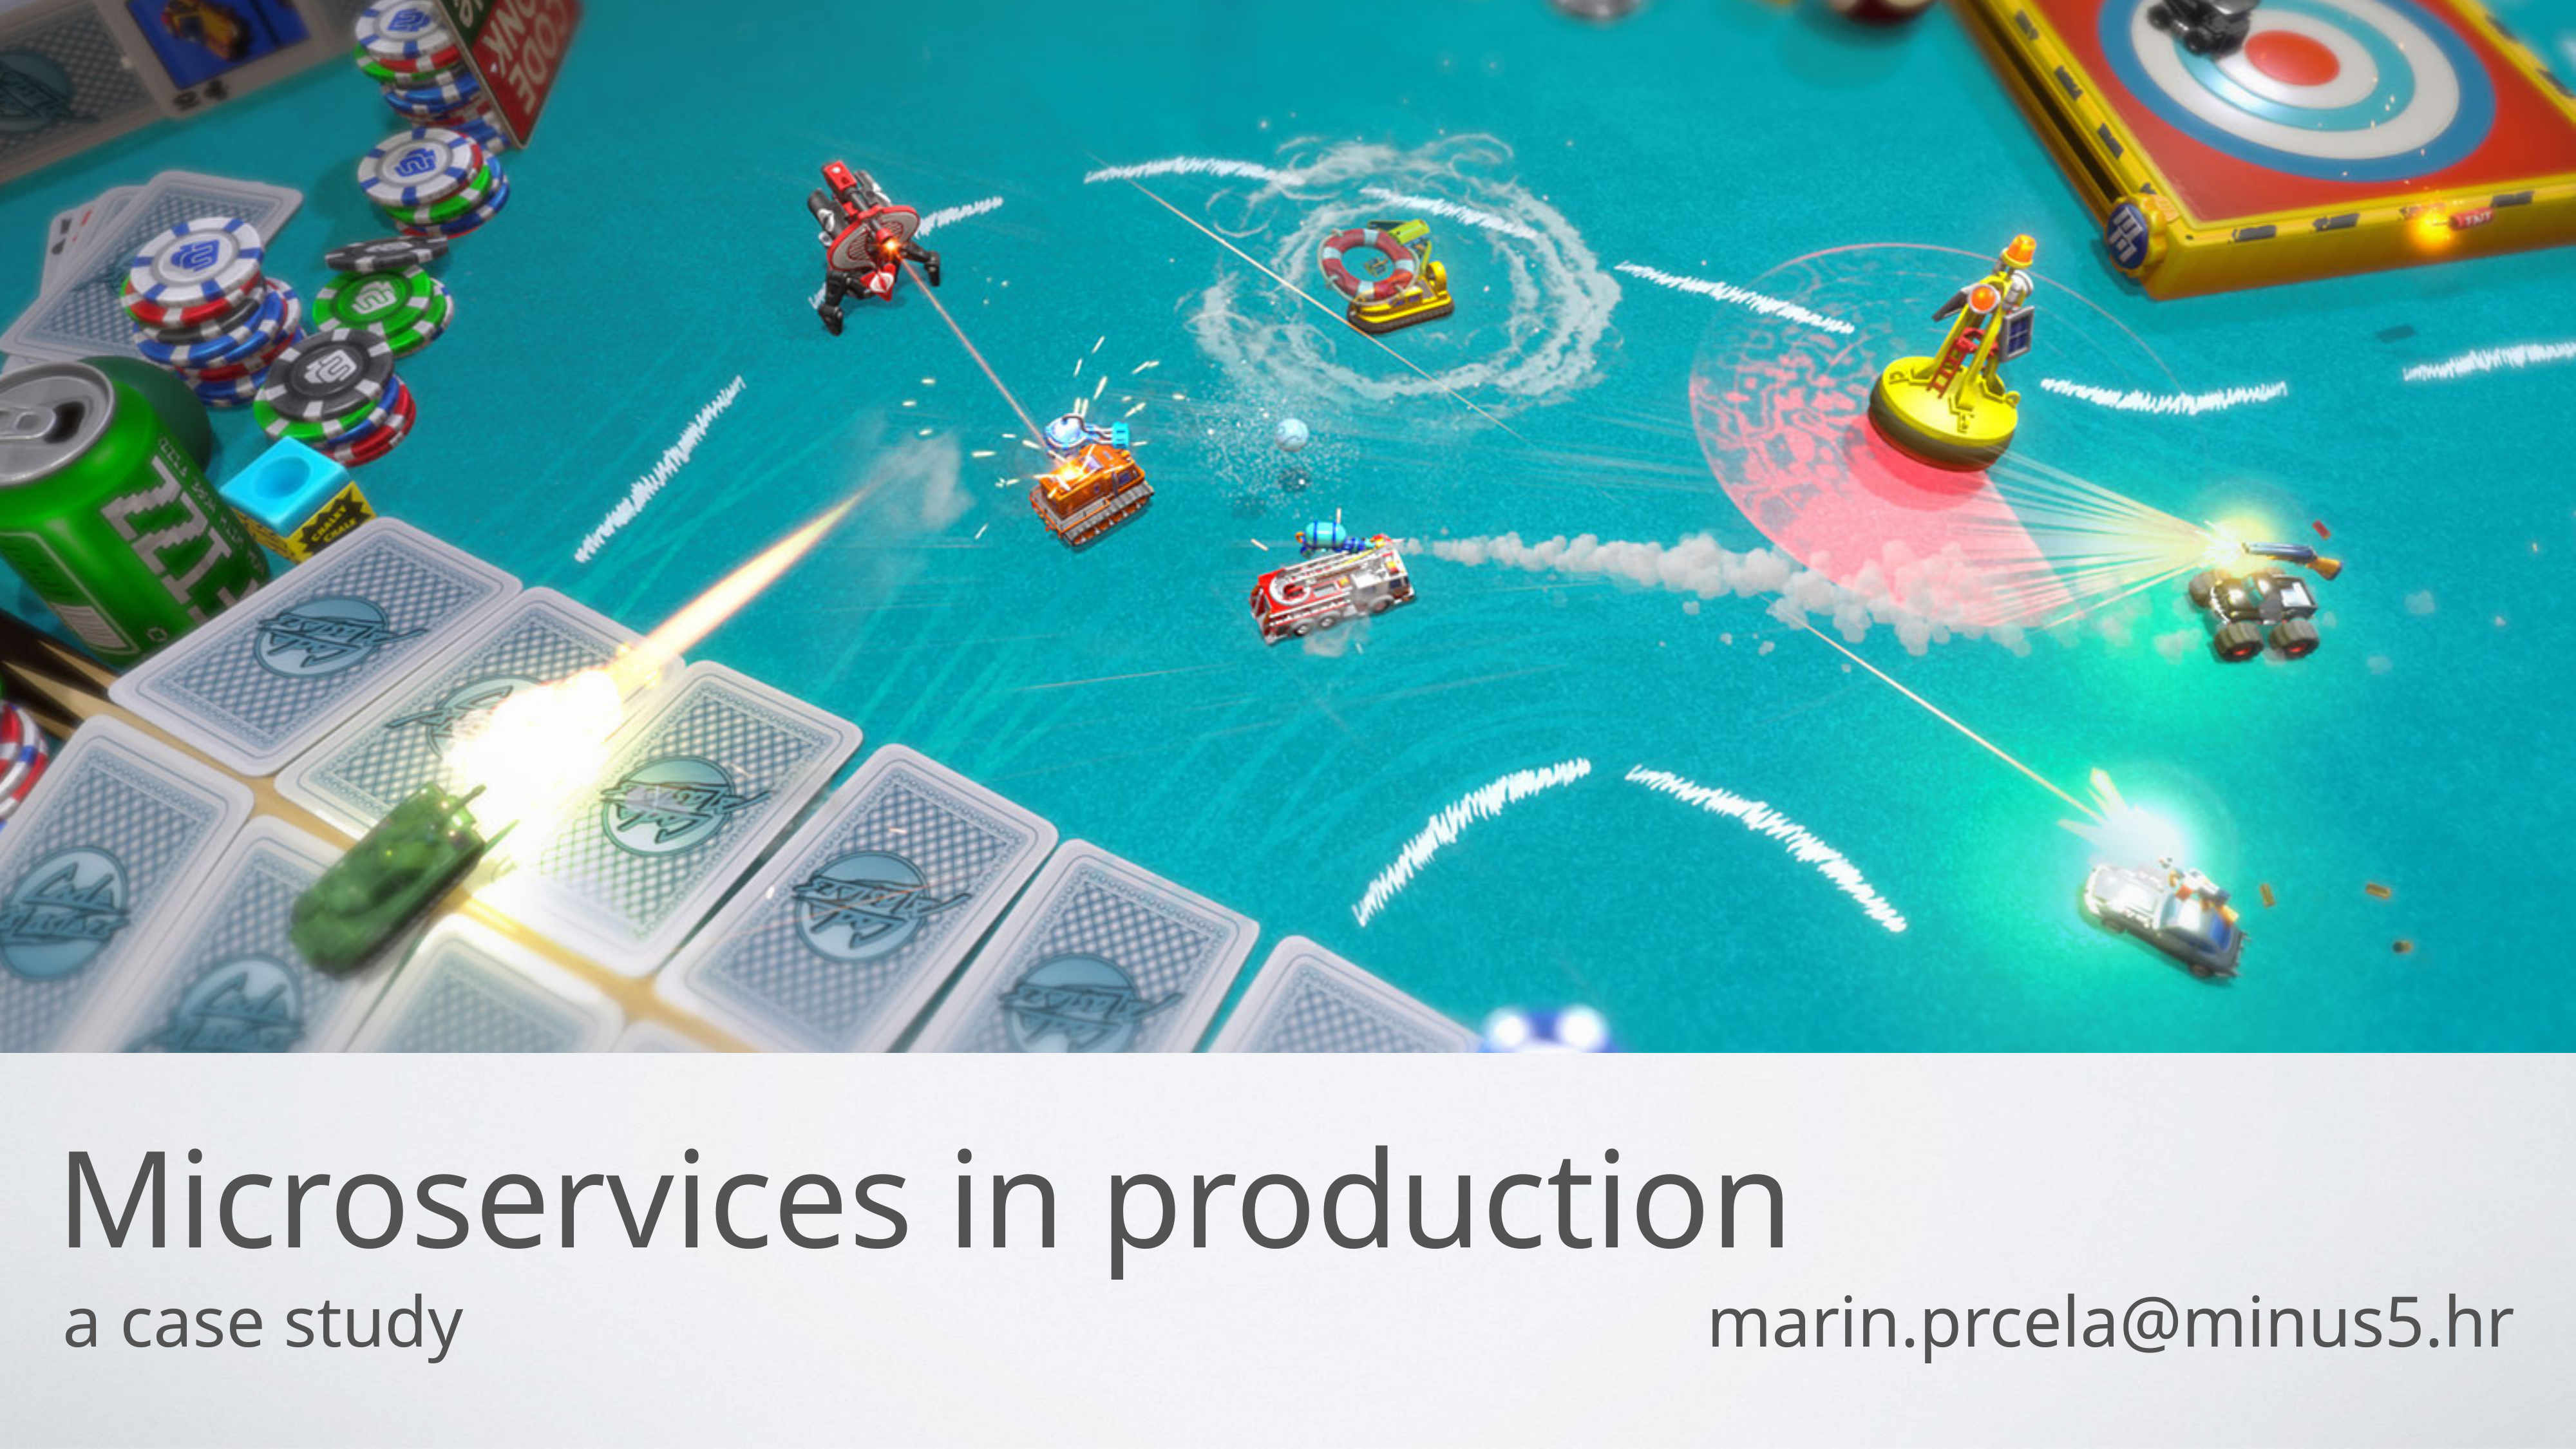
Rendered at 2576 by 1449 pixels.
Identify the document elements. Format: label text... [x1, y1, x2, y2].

title Microservices in production [48, 1107, 1876, 1282]
list a case study [55, 1269, 1882, 1377]
picture [0, 0, 2576, 1449]
text_box marin.prcela@minus5.hr [697, 1269, 2524, 1377]
